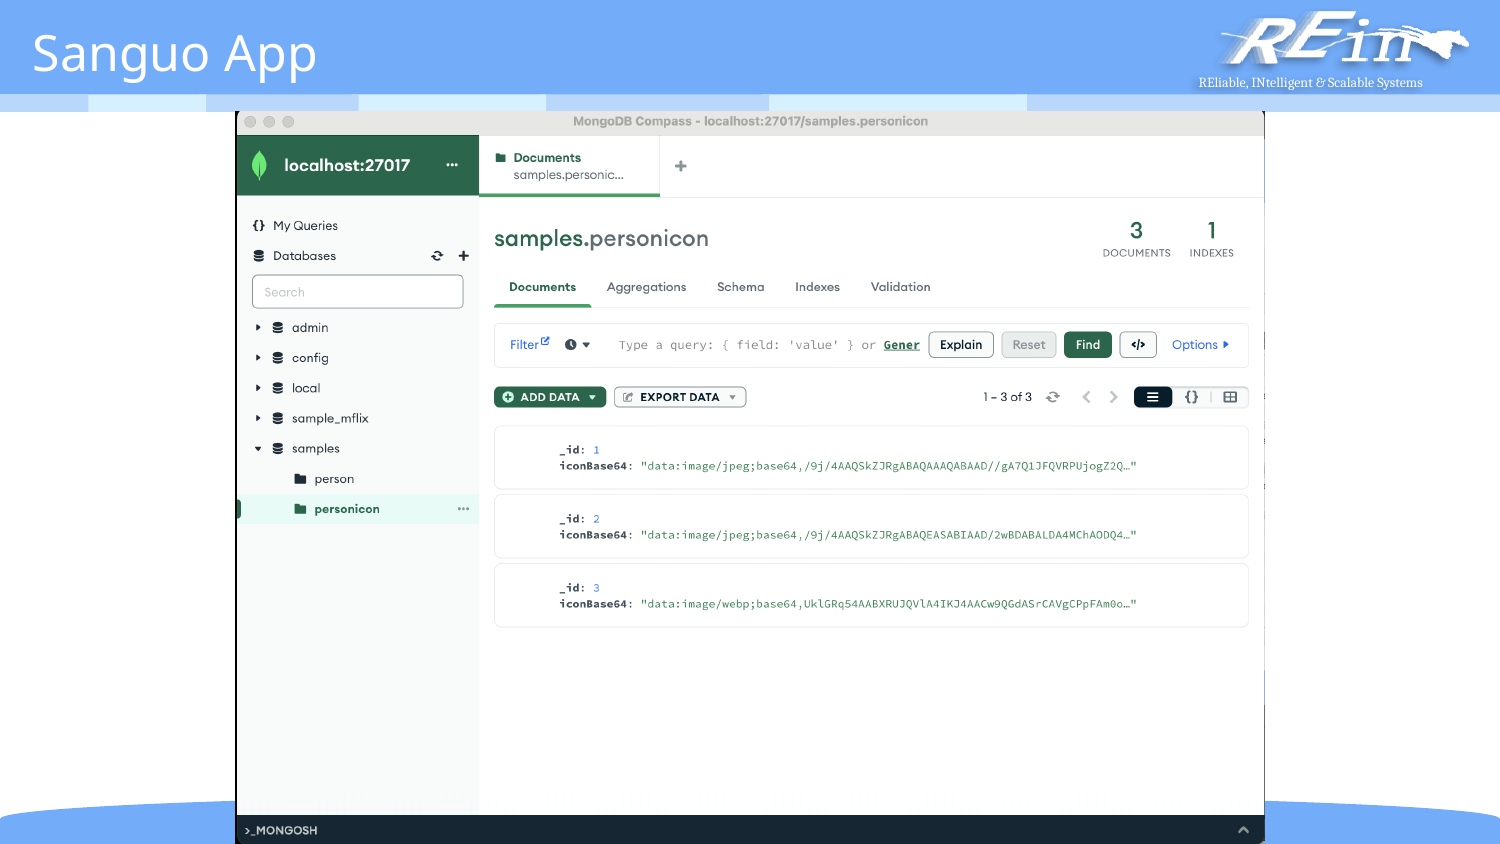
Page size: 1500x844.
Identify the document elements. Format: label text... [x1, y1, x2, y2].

title Sanguo App [17, 17, 1136, 86]
picture [235, 111, 1265, 844]
